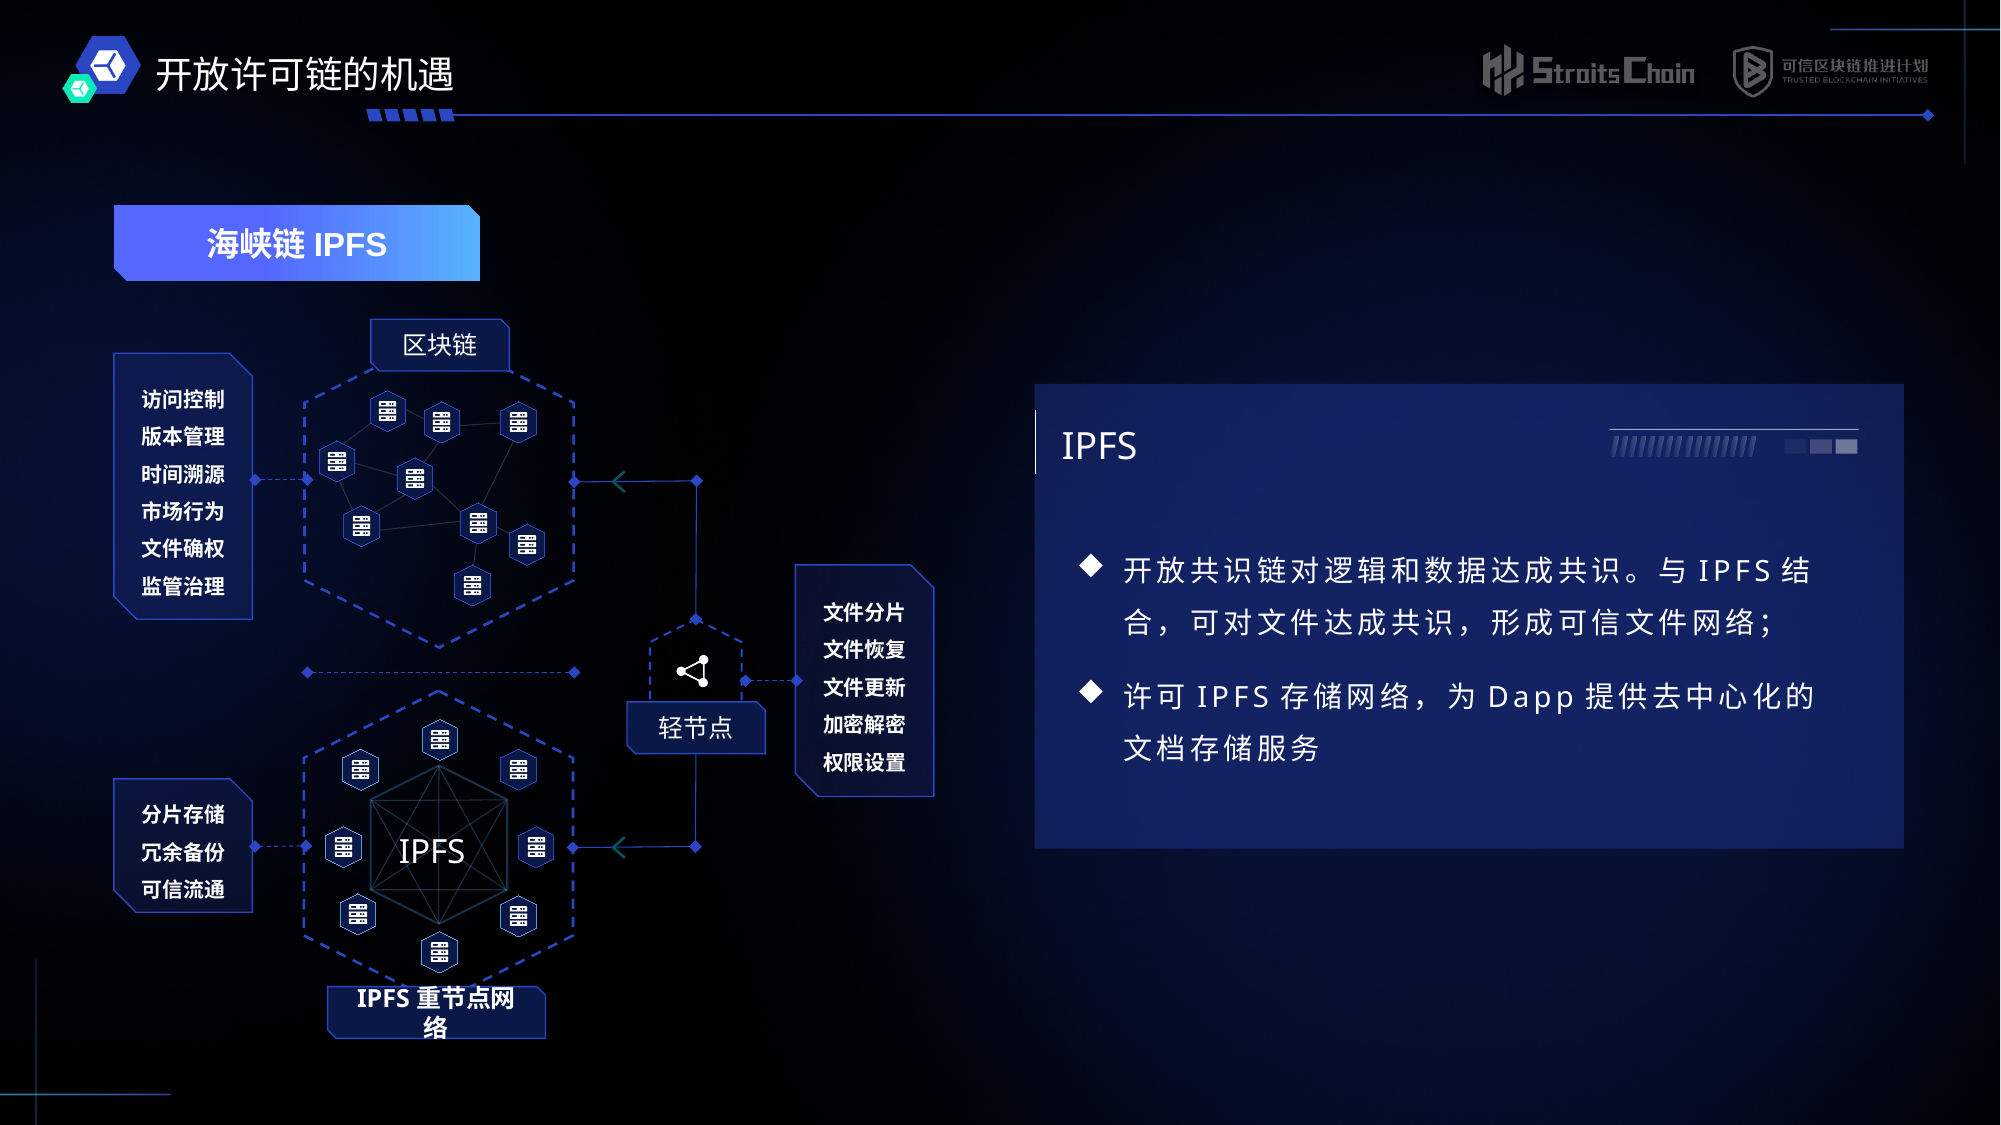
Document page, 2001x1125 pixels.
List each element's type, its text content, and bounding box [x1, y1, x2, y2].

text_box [62, 25, 1975, 122]
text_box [113, 319, 934, 1039]
text_box 海峡链IPFS [113, 204, 481, 281]
text_box IPFS [1061, 421, 1461, 467]
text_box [1609, 429, 1859, 457]
text_box [1033, 383, 1905, 850]
picture [0, 0, 2001, 1125]
text_box [967, 218, 1924, 998]
text_box 开放共识链对逻辑和数据达成共识。与IPFS结合，可对文件达成共识，形成可信文件网络； 许可IPFS存储网络，为Dapp提供去中心化的文档存储服务 [1061, 527, 1855, 773]
